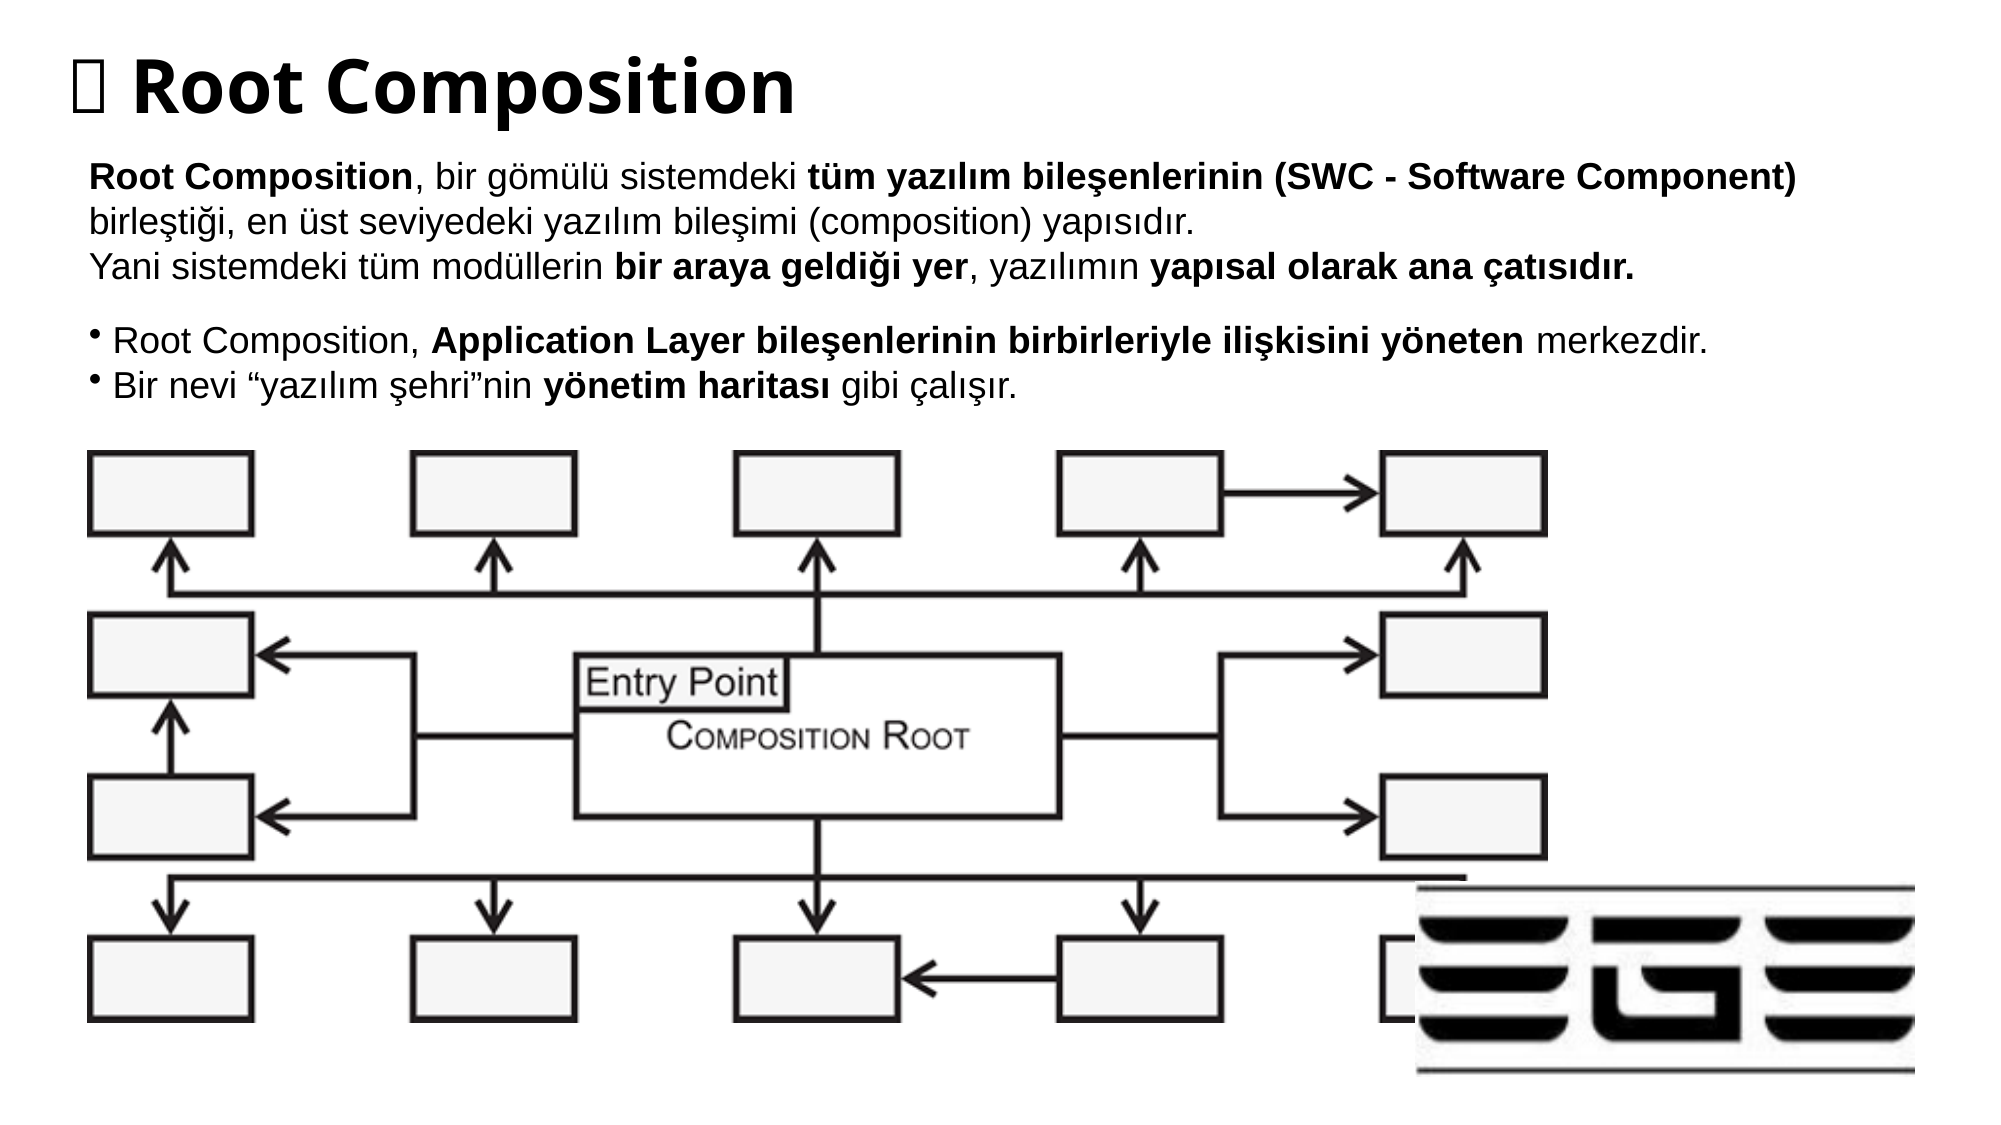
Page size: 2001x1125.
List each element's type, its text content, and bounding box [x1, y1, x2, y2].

text_box Root Composition, Application Layer bileşenlerinin birbirleriyle ilişkisini yöneten merkezdir. Bir nevi “yazılım şehri”nin yönetim haritası gibi çalışır. [73, 308, 1838, 414]
picture [86, 450, 1916, 1078]
text_box 🌳 Root Composition [51, 31, 1371, 137]
text_box Root Composition, bir gömülü sistemdeki tüm yazılım bileşenlerinin (SWC - Software Component) birleştiği, en üst seviyedeki yazılım bileşimi (composition) yapısıdır. Yani sistemdeki tüm modüllerin bir araya geldiği yer, yazılımın yapısal olarak ana çatısıdır. [73, 144, 1915, 295]
